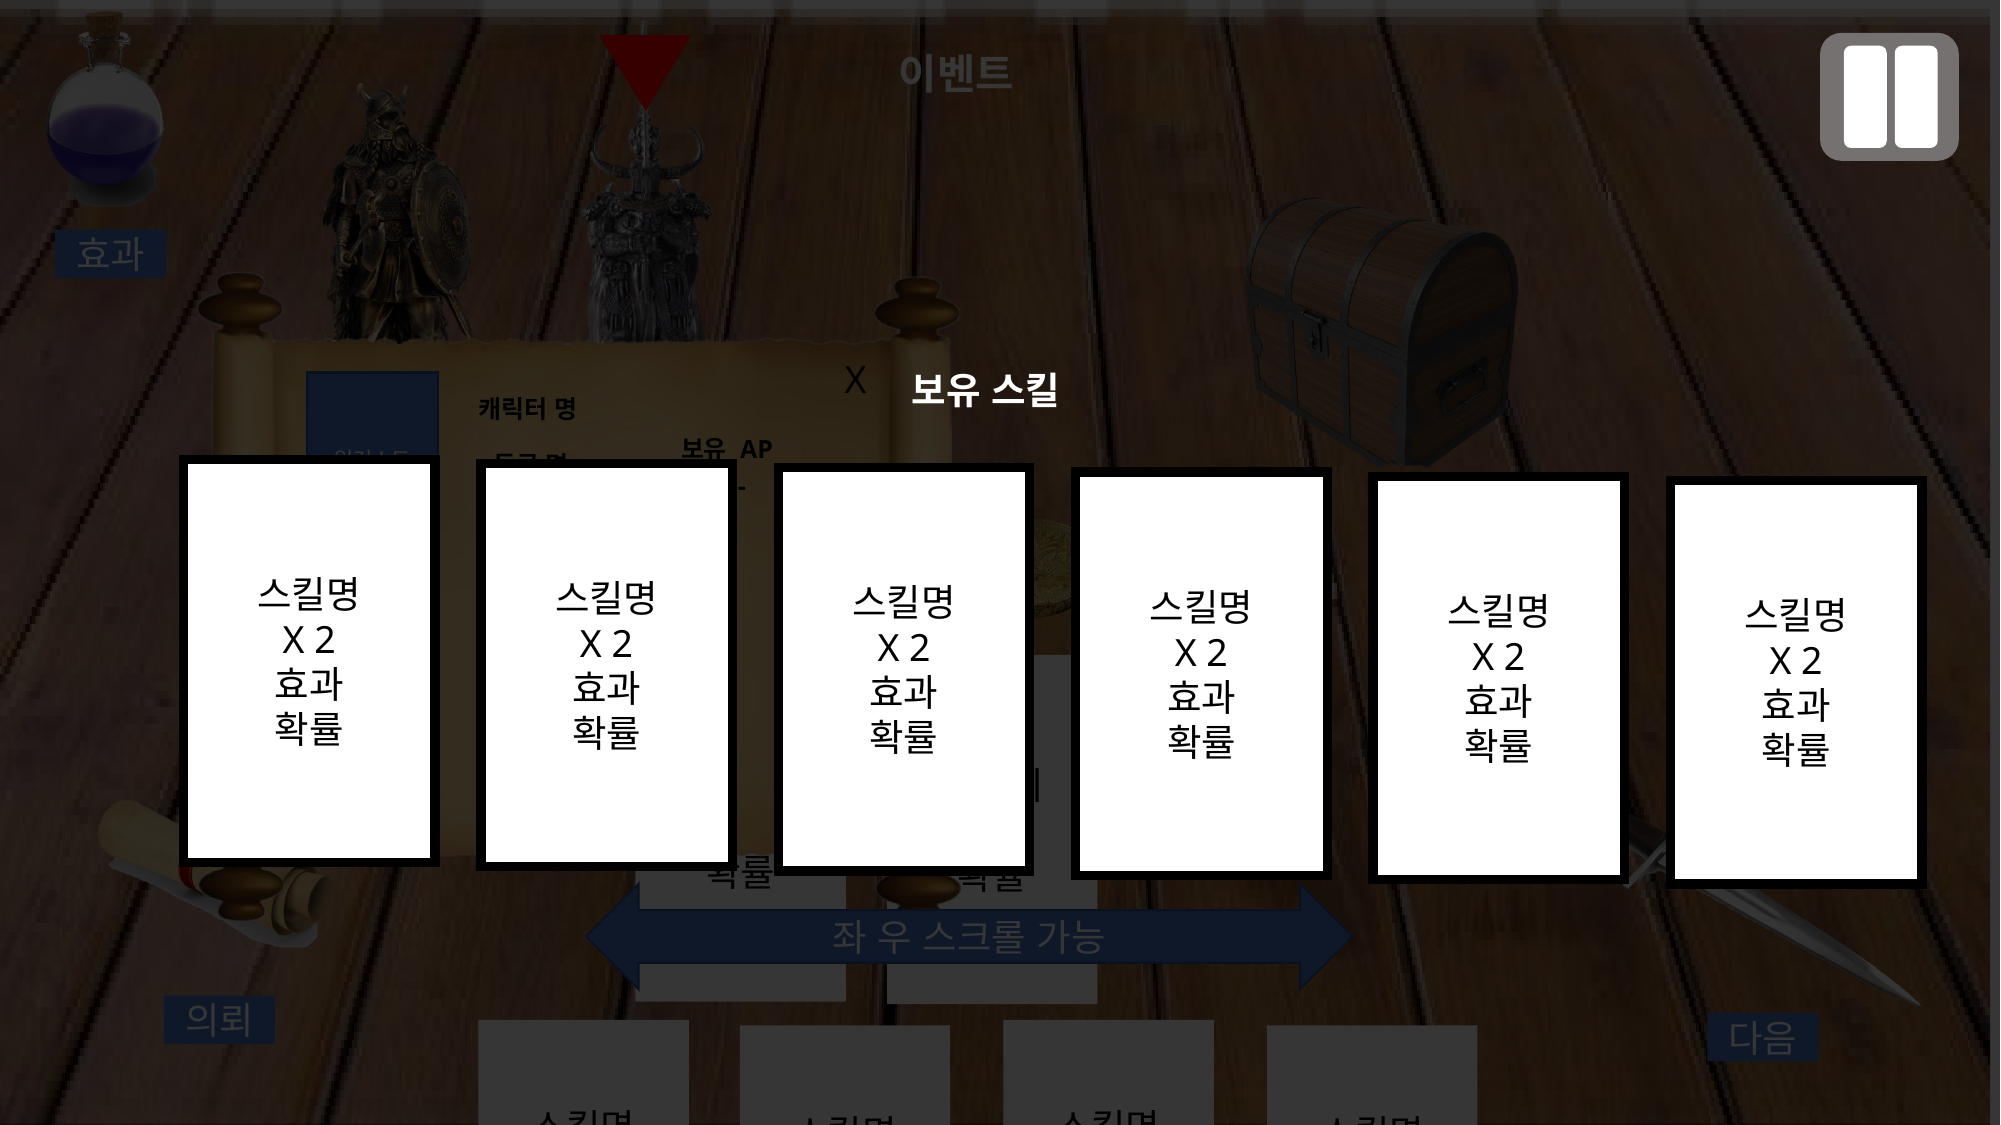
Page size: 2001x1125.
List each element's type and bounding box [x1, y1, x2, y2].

text_box [1991, 0, 2000, 1125]
picture [0, 0, 1991, 1125]
